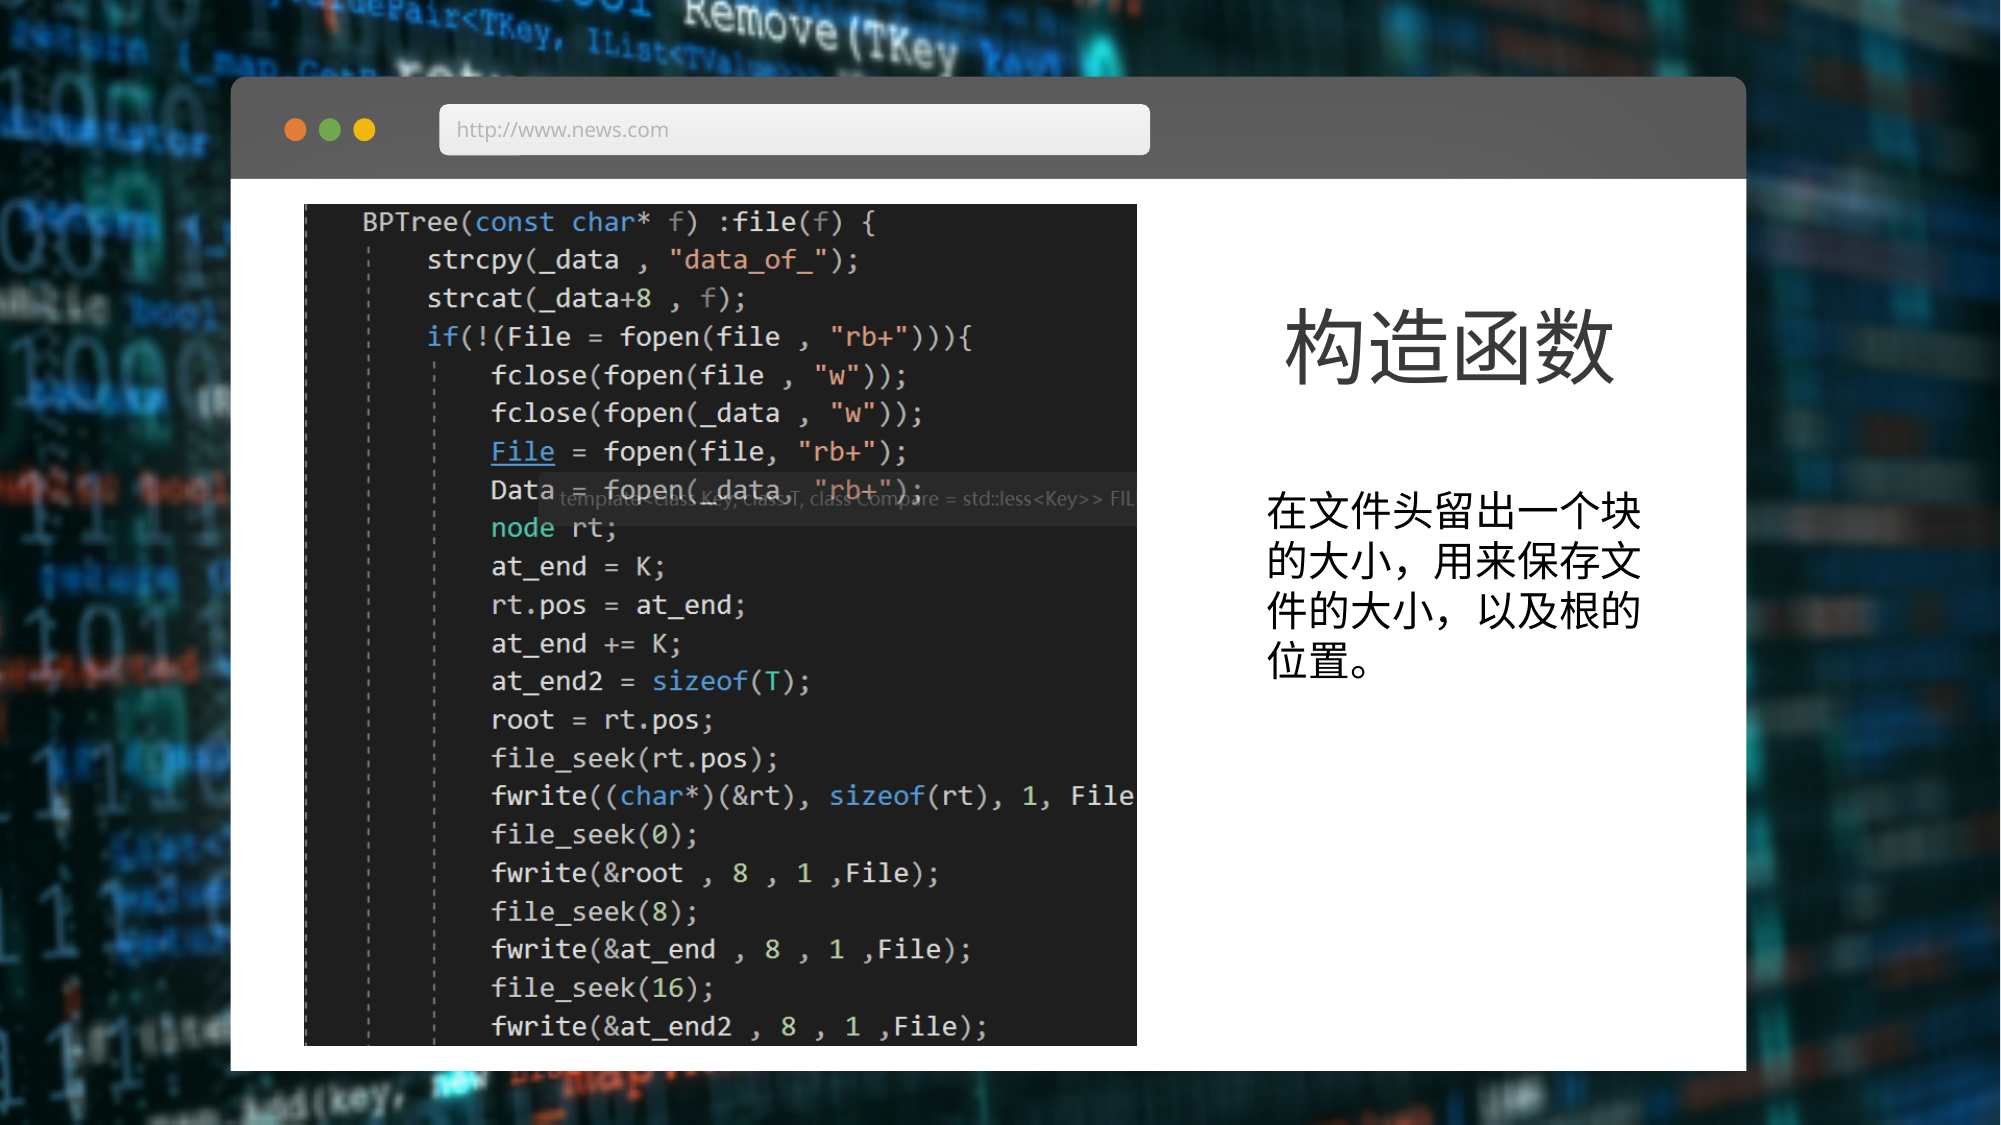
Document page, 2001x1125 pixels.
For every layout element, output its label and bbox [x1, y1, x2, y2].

text_box [230, 76, 1747, 1071]
picture [0, 0, 2001, 1125]
